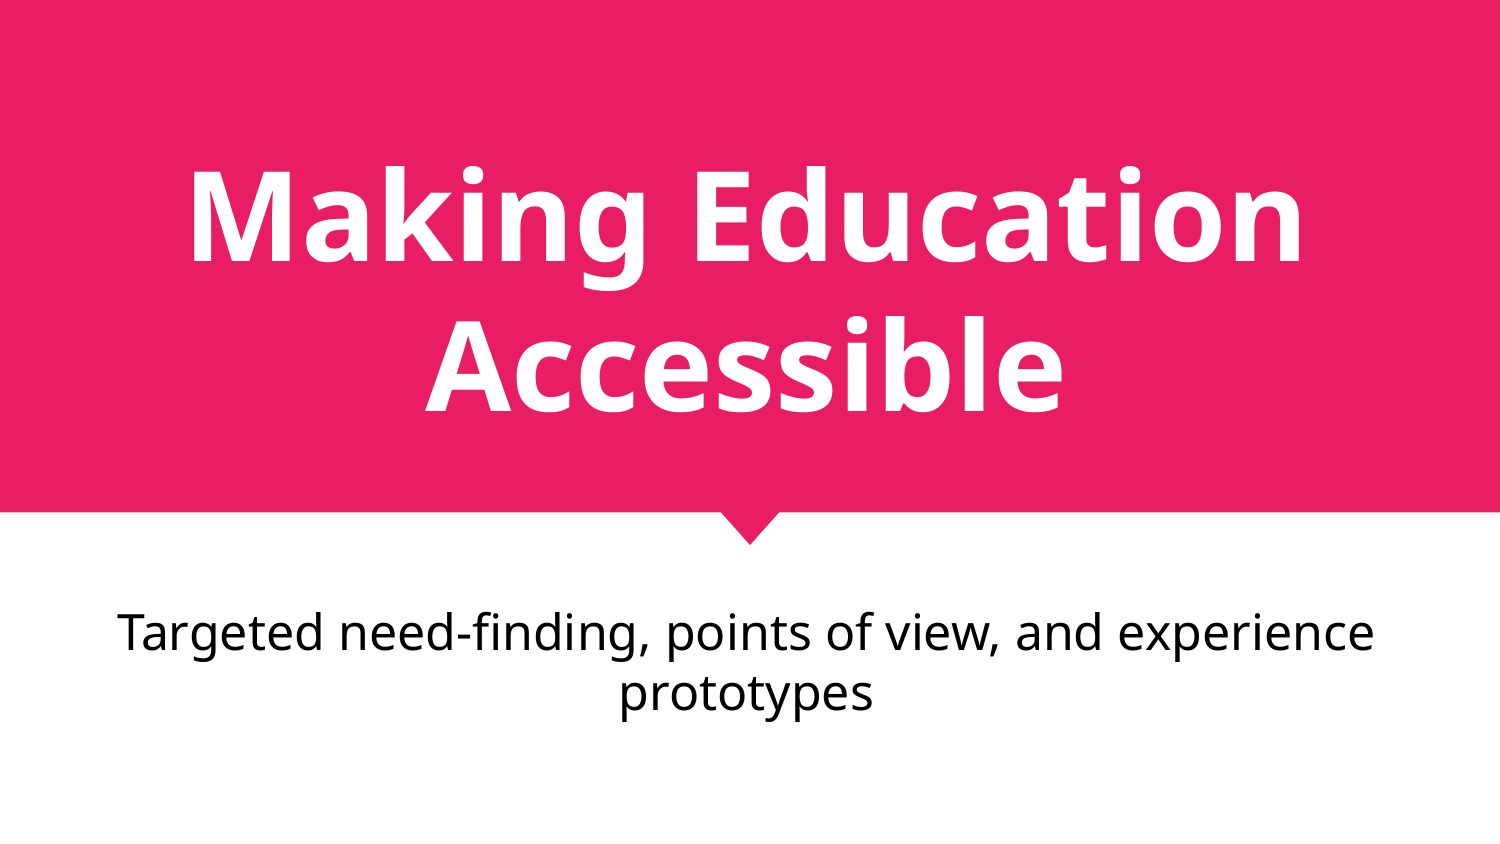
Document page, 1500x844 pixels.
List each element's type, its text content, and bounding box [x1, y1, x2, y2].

title Making Education Accessible [67, 105, 1427, 452]
subtitle Targeted need-finding, points of view, and experience prototypes [67, 557, 1427, 765]
